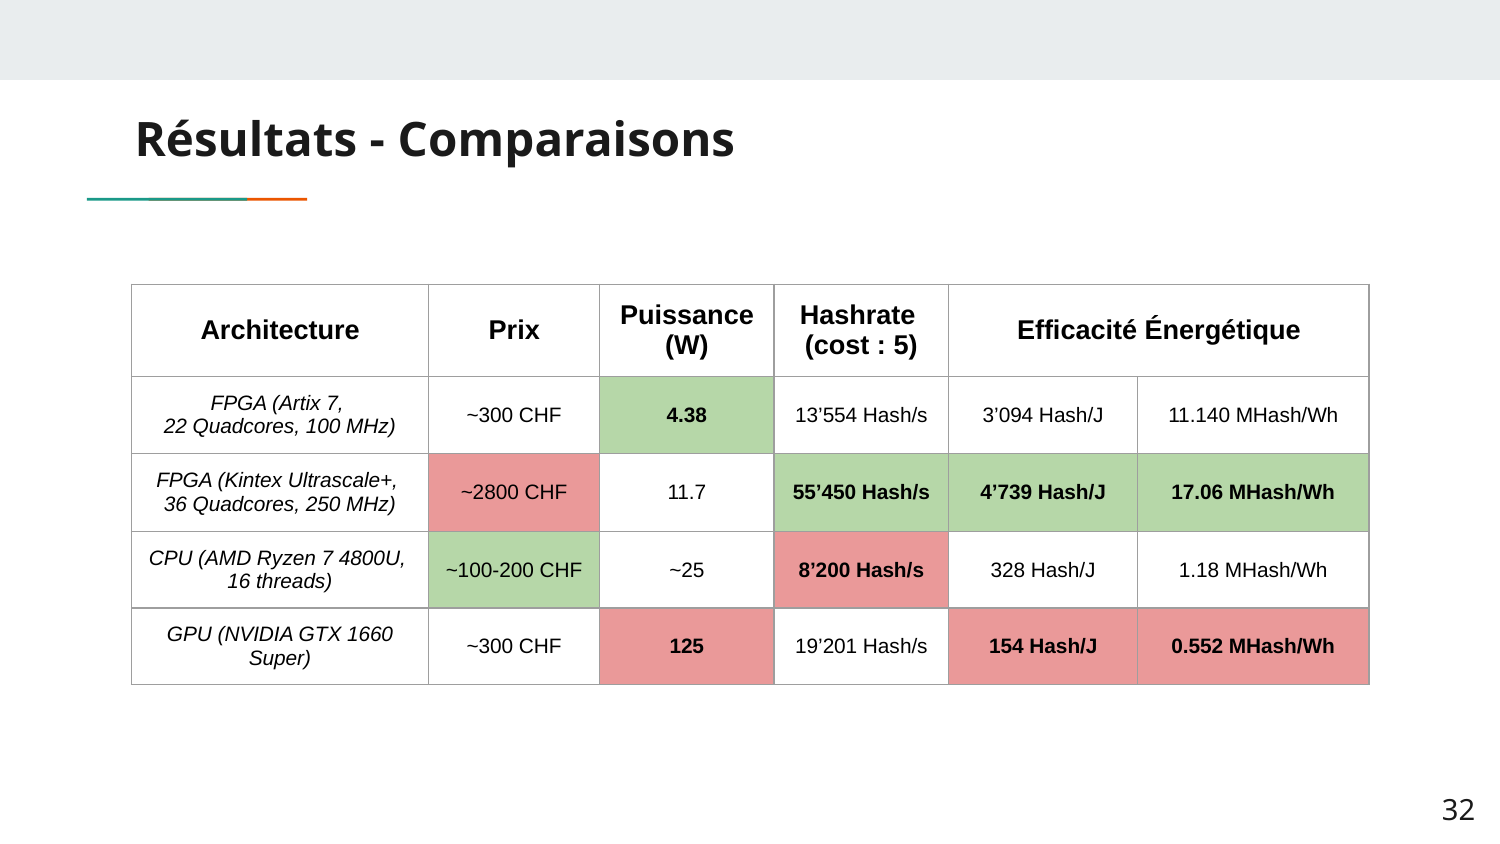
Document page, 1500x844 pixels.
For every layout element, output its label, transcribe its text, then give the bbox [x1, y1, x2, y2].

slide_number ‹#› [1400, 779, 1491, 844]
table_cell ~300 CHF [429, 377, 599, 453]
table_cell 0.552 MHash/Wh [1138, 609, 1368, 684]
table_cell 4.38 [600, 377, 773, 453]
table_cell FPGA (Kintex Ultrascale+, 36 Quadcores, 250 MHz) [132, 454, 428, 531]
table_header Puissance (W) [600, 285, 773, 376]
table_cell 8’200 Hash/s [775, 532, 948, 607]
table_cell 125 [600, 609, 773, 684]
table_cell ~300 CHF [429, 609, 599, 684]
table_cell 19’201 Hash/s [775, 609, 948, 684]
table_cell 3’094 Hash/J [949, 377, 1137, 453]
table_header Efficacité Énergétique [949, 285, 1368, 376]
table_header Hashrate (cost : 5) [775, 285, 948, 376]
table_cell 4’739 Hash/J [949, 454, 1137, 531]
table_cell 17.06 MHash/Wh [1138, 454, 1368, 531]
table_cell 11.140 MHash/Wh [1138, 377, 1368, 453]
table_cell ~25 [600, 532, 773, 607]
title Résultats - Comparaisons [119, 93, 1381, 182]
table_cell 55’450 Hash/s [775, 454, 948, 531]
table_cell FPGA (Artix 7, 22 Quadcores, 100 MHz) [132, 377, 428, 453]
table_cell GPU (NVIDIA GTX 1660 Super) [132, 609, 428, 684]
table_cell ~100-200 CHF [429, 532, 599, 607]
table_header Prix [429, 285, 599, 376]
table_cell 328 Hash/J [949, 532, 1137, 607]
table_header Architecture [132, 285, 428, 376]
table_cell 154 Hash/J [949, 609, 1137, 684]
table_cell CPU (AMD Ryzen 7 4800U, 16 threads) [132, 532, 428, 607]
table_cell 11.7 [600, 454, 773, 531]
table_cell 1.18 MHash/Wh [1138, 532, 1368, 607]
table_cell 13’554 Hash/s [775, 377, 948, 453]
table_cell ~2800 CHF [429, 454, 599, 531]
